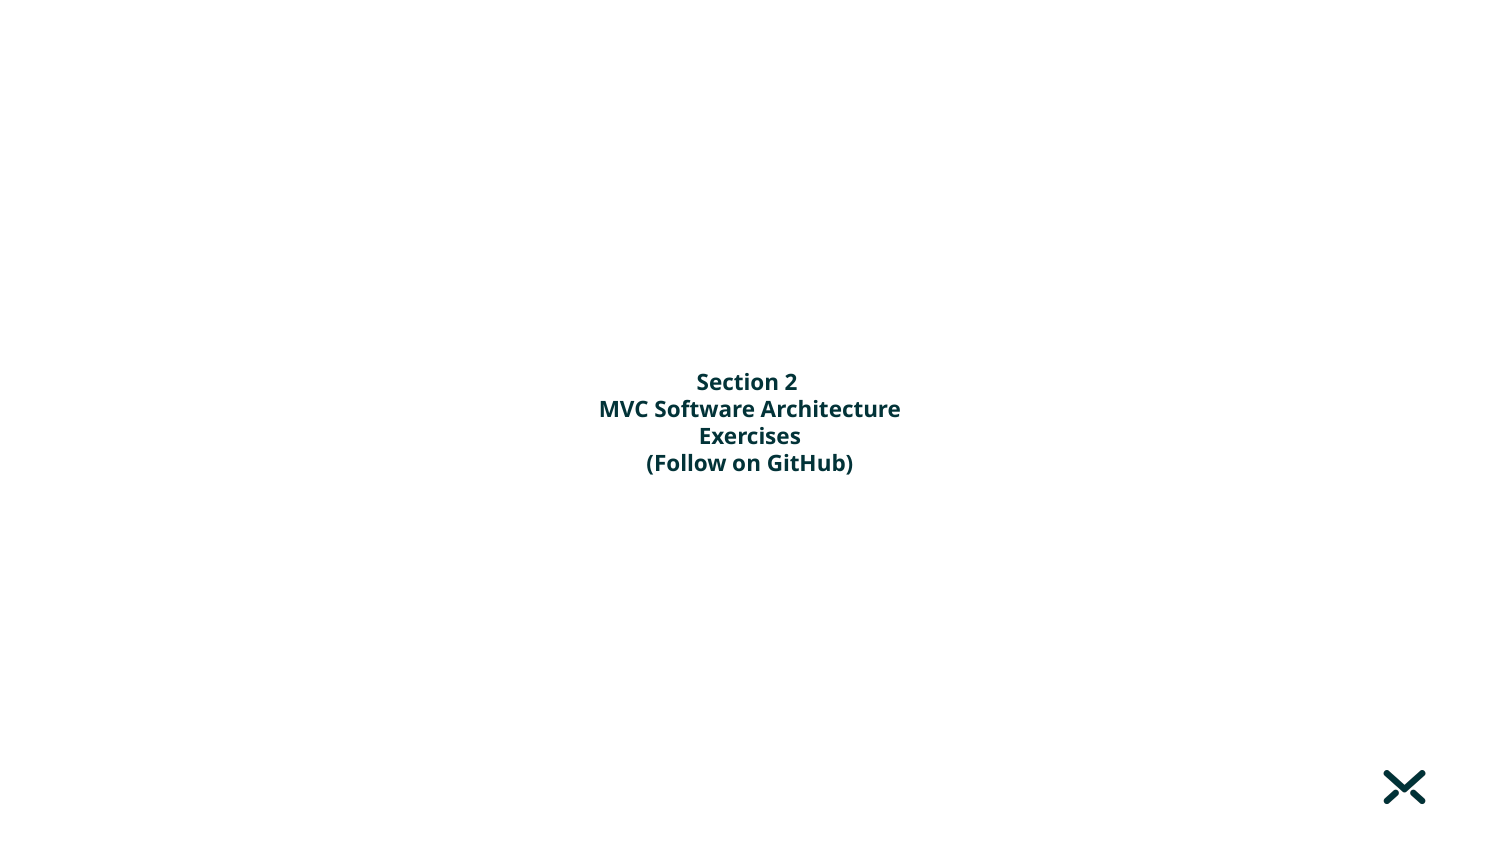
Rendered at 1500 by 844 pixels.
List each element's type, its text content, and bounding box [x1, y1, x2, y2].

picture [1353, 736, 1456, 838]
title Section 2 MVC Software Architecture Exercises (Follow on GitHub) [51, 352, 1449, 491]
